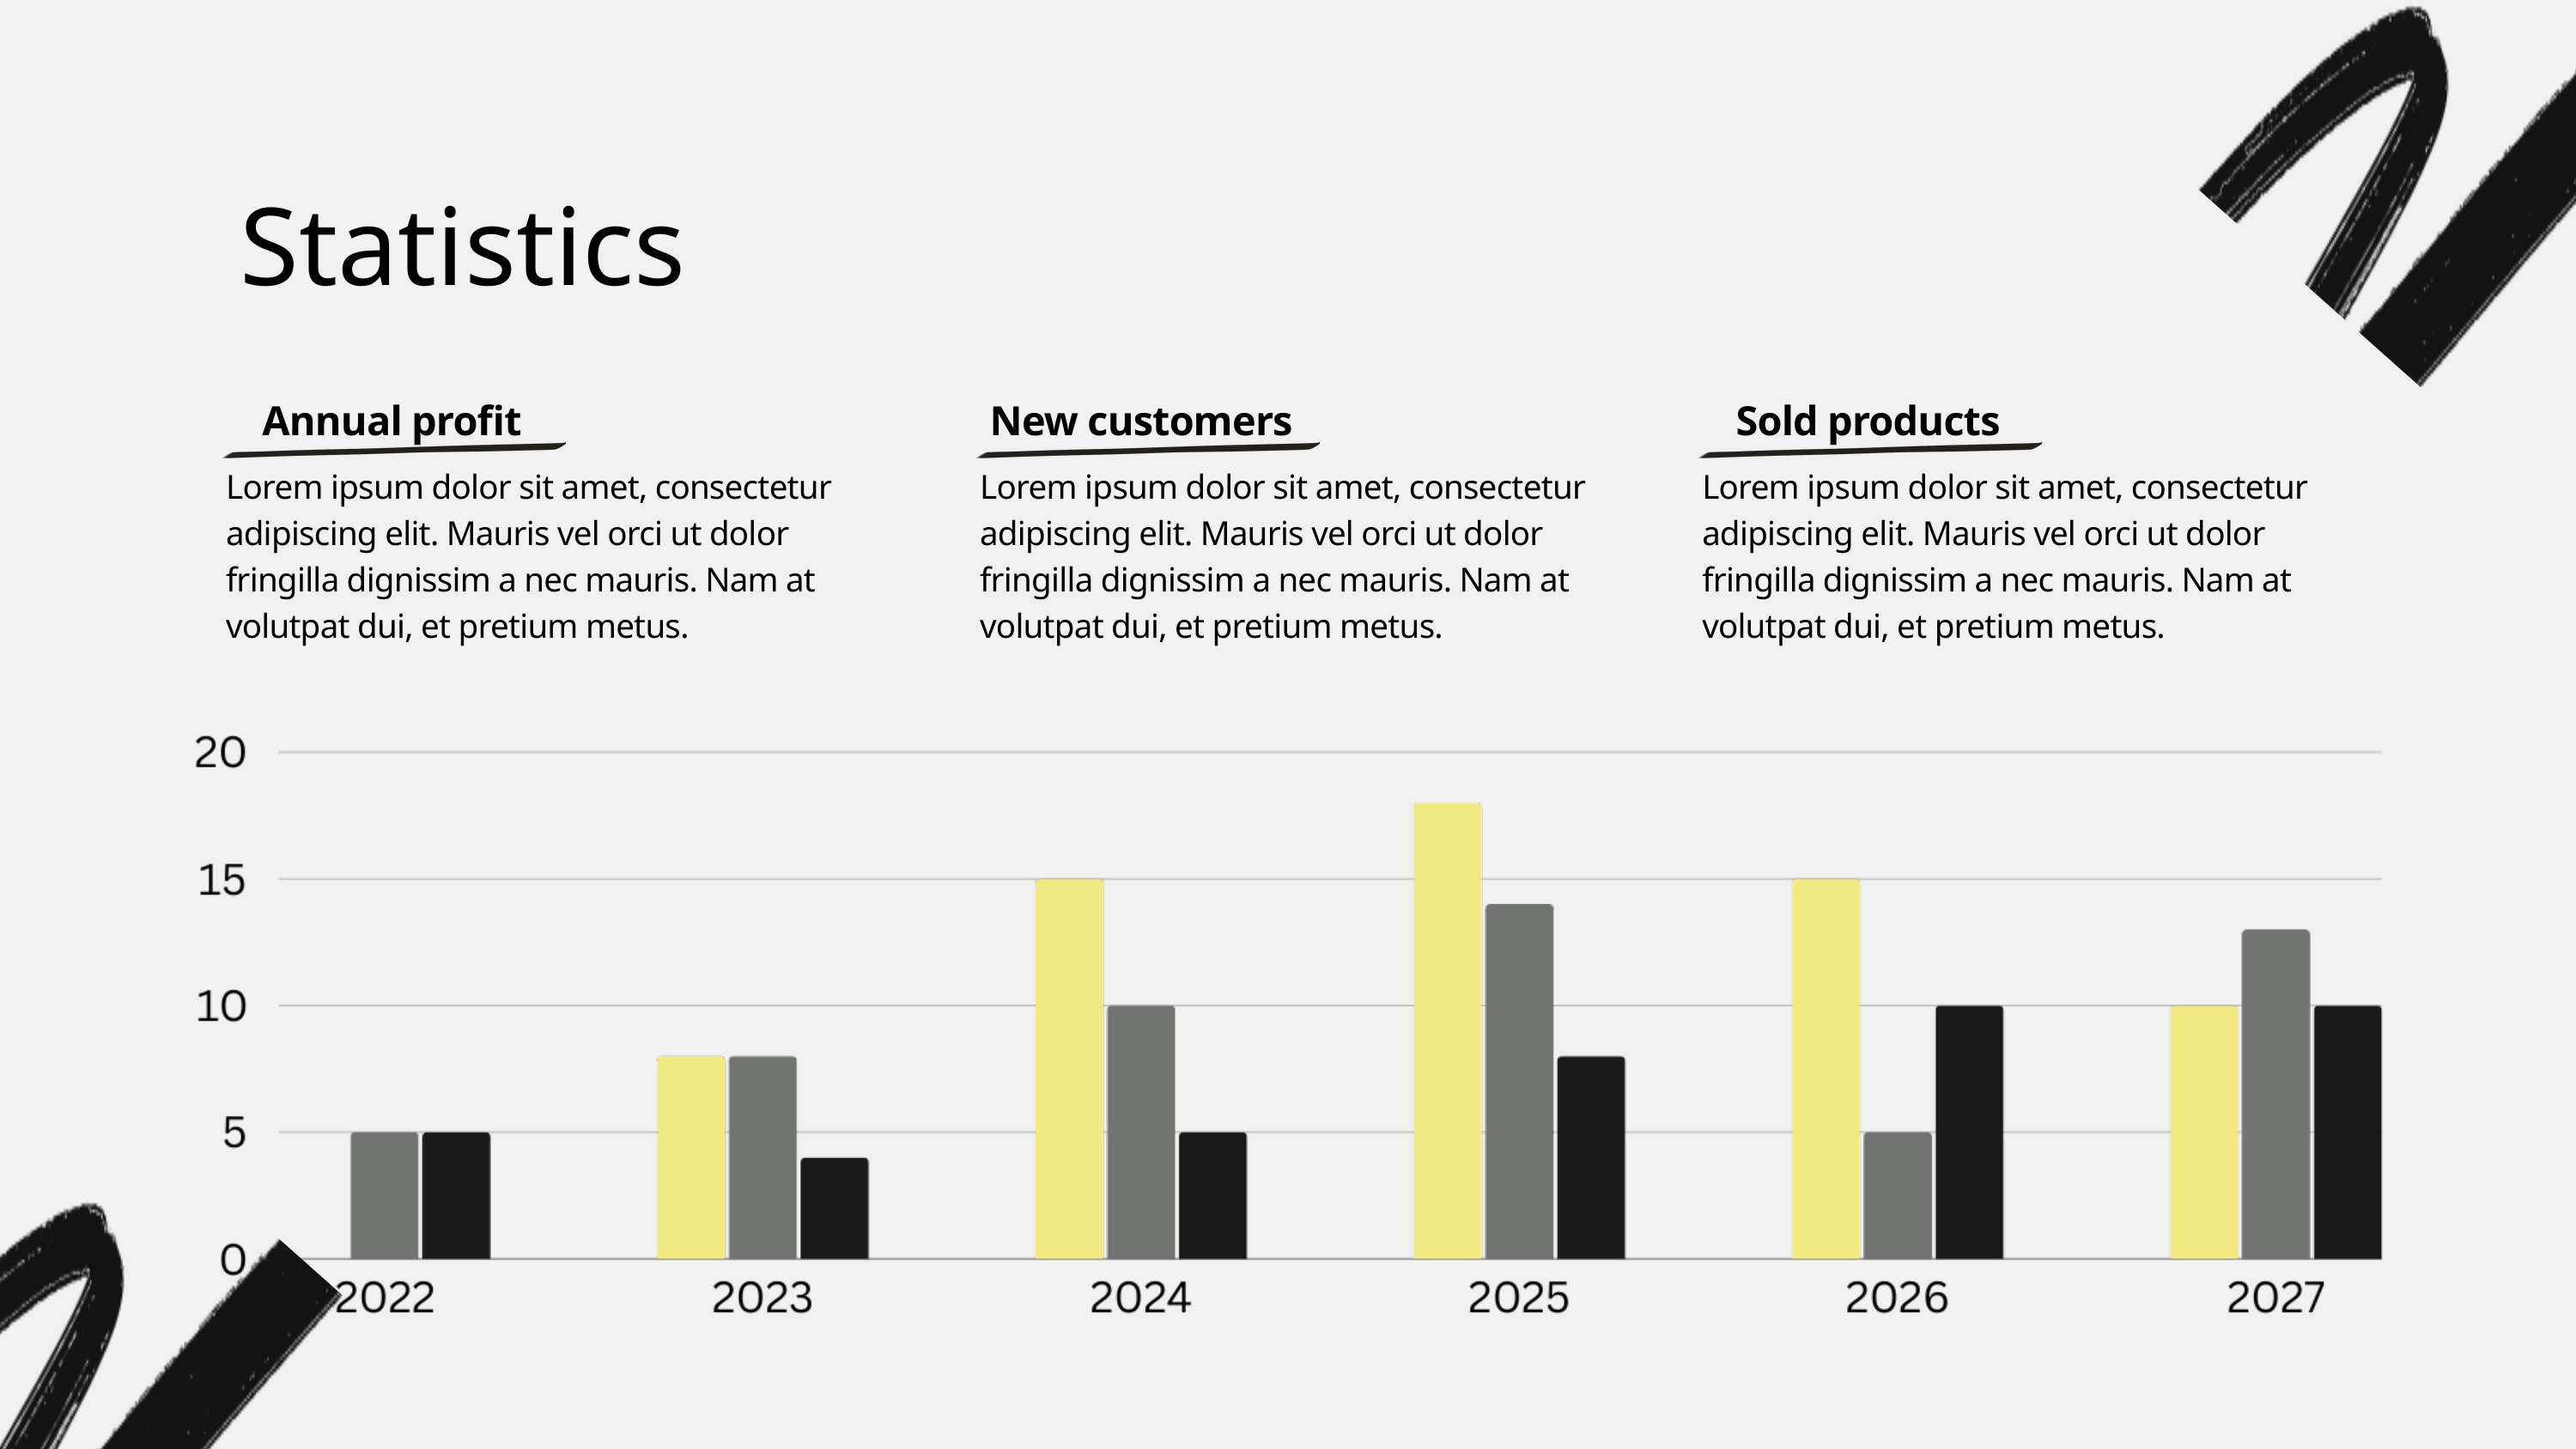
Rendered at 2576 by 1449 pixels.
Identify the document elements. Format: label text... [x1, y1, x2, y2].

text_box New customers [947, 387, 1345, 445]
text_box Statistics [240, 171, 1115, 306]
text_box Annual profit [193, 387, 591, 445]
text_box Lorem ipsum dolor sit amet, consectetur adipiscing elit. Mauris vel orci ut dolor fringilla dignissim a nec mauris. Nam at volutpat dui, et pretium metus. [226, 458, 909, 506]
text_box Lorem ipsum dolor sit amet, consectetur adipiscing elit. Mauris vel orci ut dolor fringilla dignissim a nec mauris. Nam at volutpat dui, et pretium metus. [980, 458, 1663, 506]
text_box [975, 445, 1321, 464]
text_box [1698, 445, 2043, 464]
text_box [222, 445, 567, 464]
text_box [2077, 0, 2576, 506]
text_box Lorem ipsum dolor sit amet, consectetur adipiscing elit. Mauris vel orci ut dolor fringilla dignissim a nec mauris. Nam at volutpat dui, et pretium metus. [1702, 458, 2385, 506]
text_box Sold products [1669, 387, 2067, 445]
picture [0, 508, 2576, 1449]
